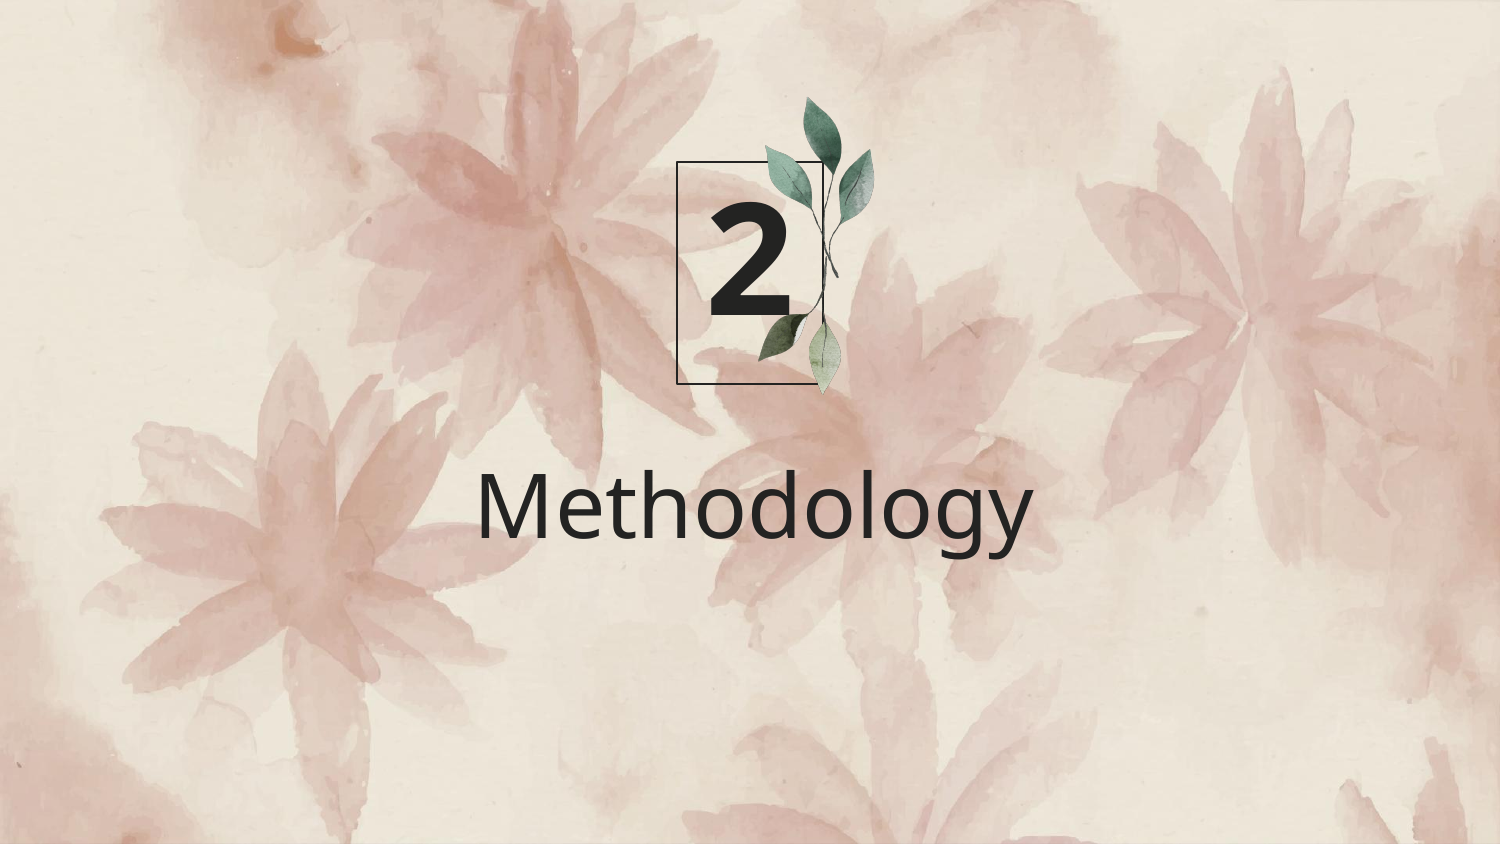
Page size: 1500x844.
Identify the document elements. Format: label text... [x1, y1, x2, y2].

title Methodology [100, 433, 1409, 572]
picture [0, 0, 1500, 844]
title 2 [676, 161, 766, 385]
